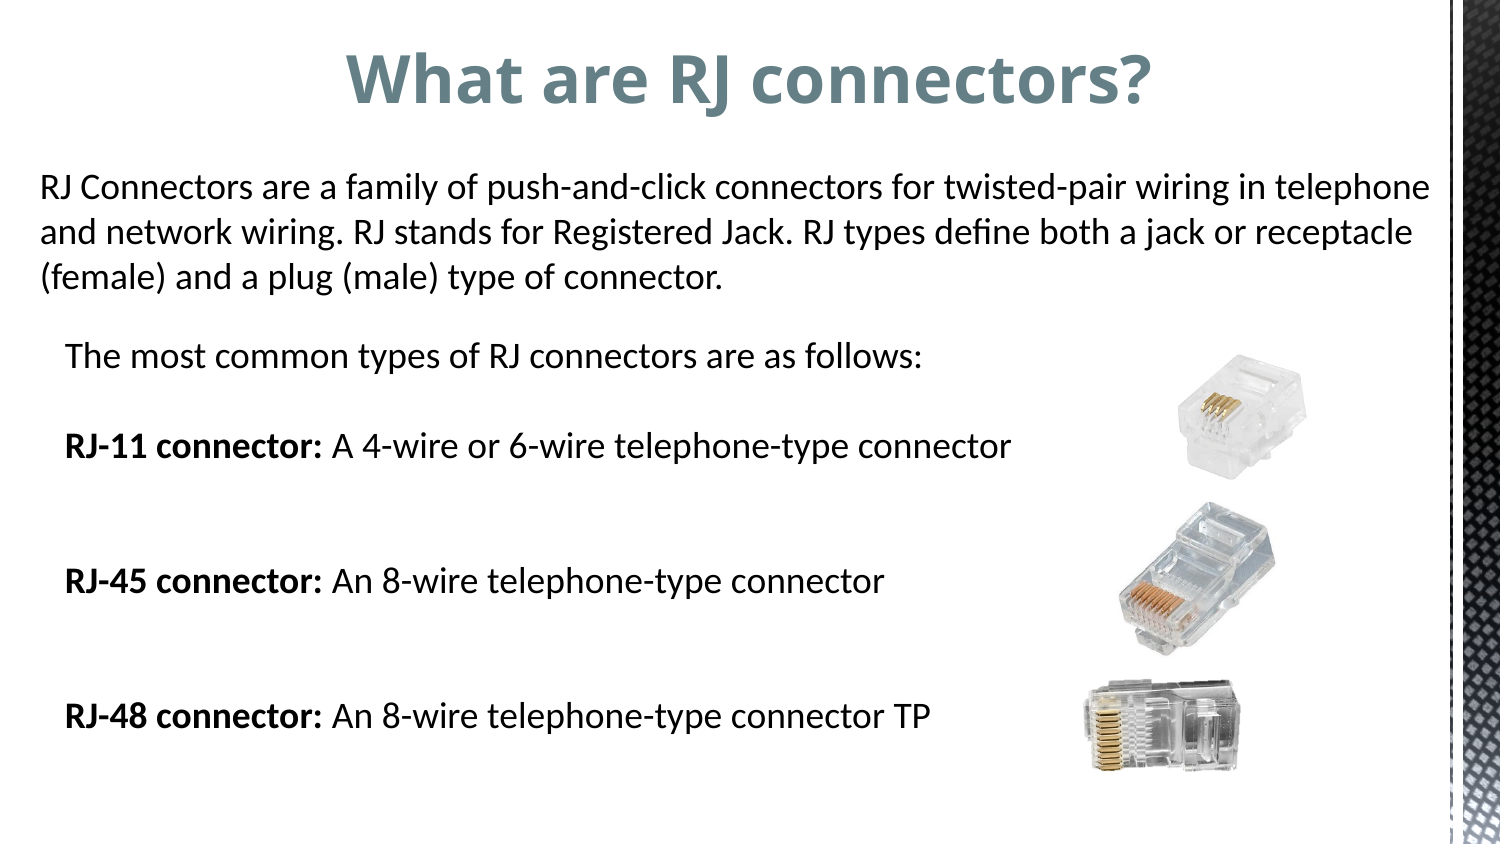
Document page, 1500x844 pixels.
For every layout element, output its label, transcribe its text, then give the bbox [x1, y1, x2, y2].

picture [1079, 348, 1333, 807]
text_box The most common types of RJ connectors are as follows: RJ-11 connector: A 4-wire or 6-wire telephone-type connector RJ-45 connector: An 8-wire telephone-type connector RJ-48 connector: An 8-wire telephone-type connector TP [50, 323, 1150, 834]
text_box What are RJ connectors? RJ Connectors are a family of push-and-click connectors for twisted-pair wiring in telephone and network wiring. RJ stands for Registered Jack. RJ types define both a jack or receptacle (female) and a plug (male) type of connector. [24, 29, 1475, 305]
picture [1447, 0, 1500, 844]
